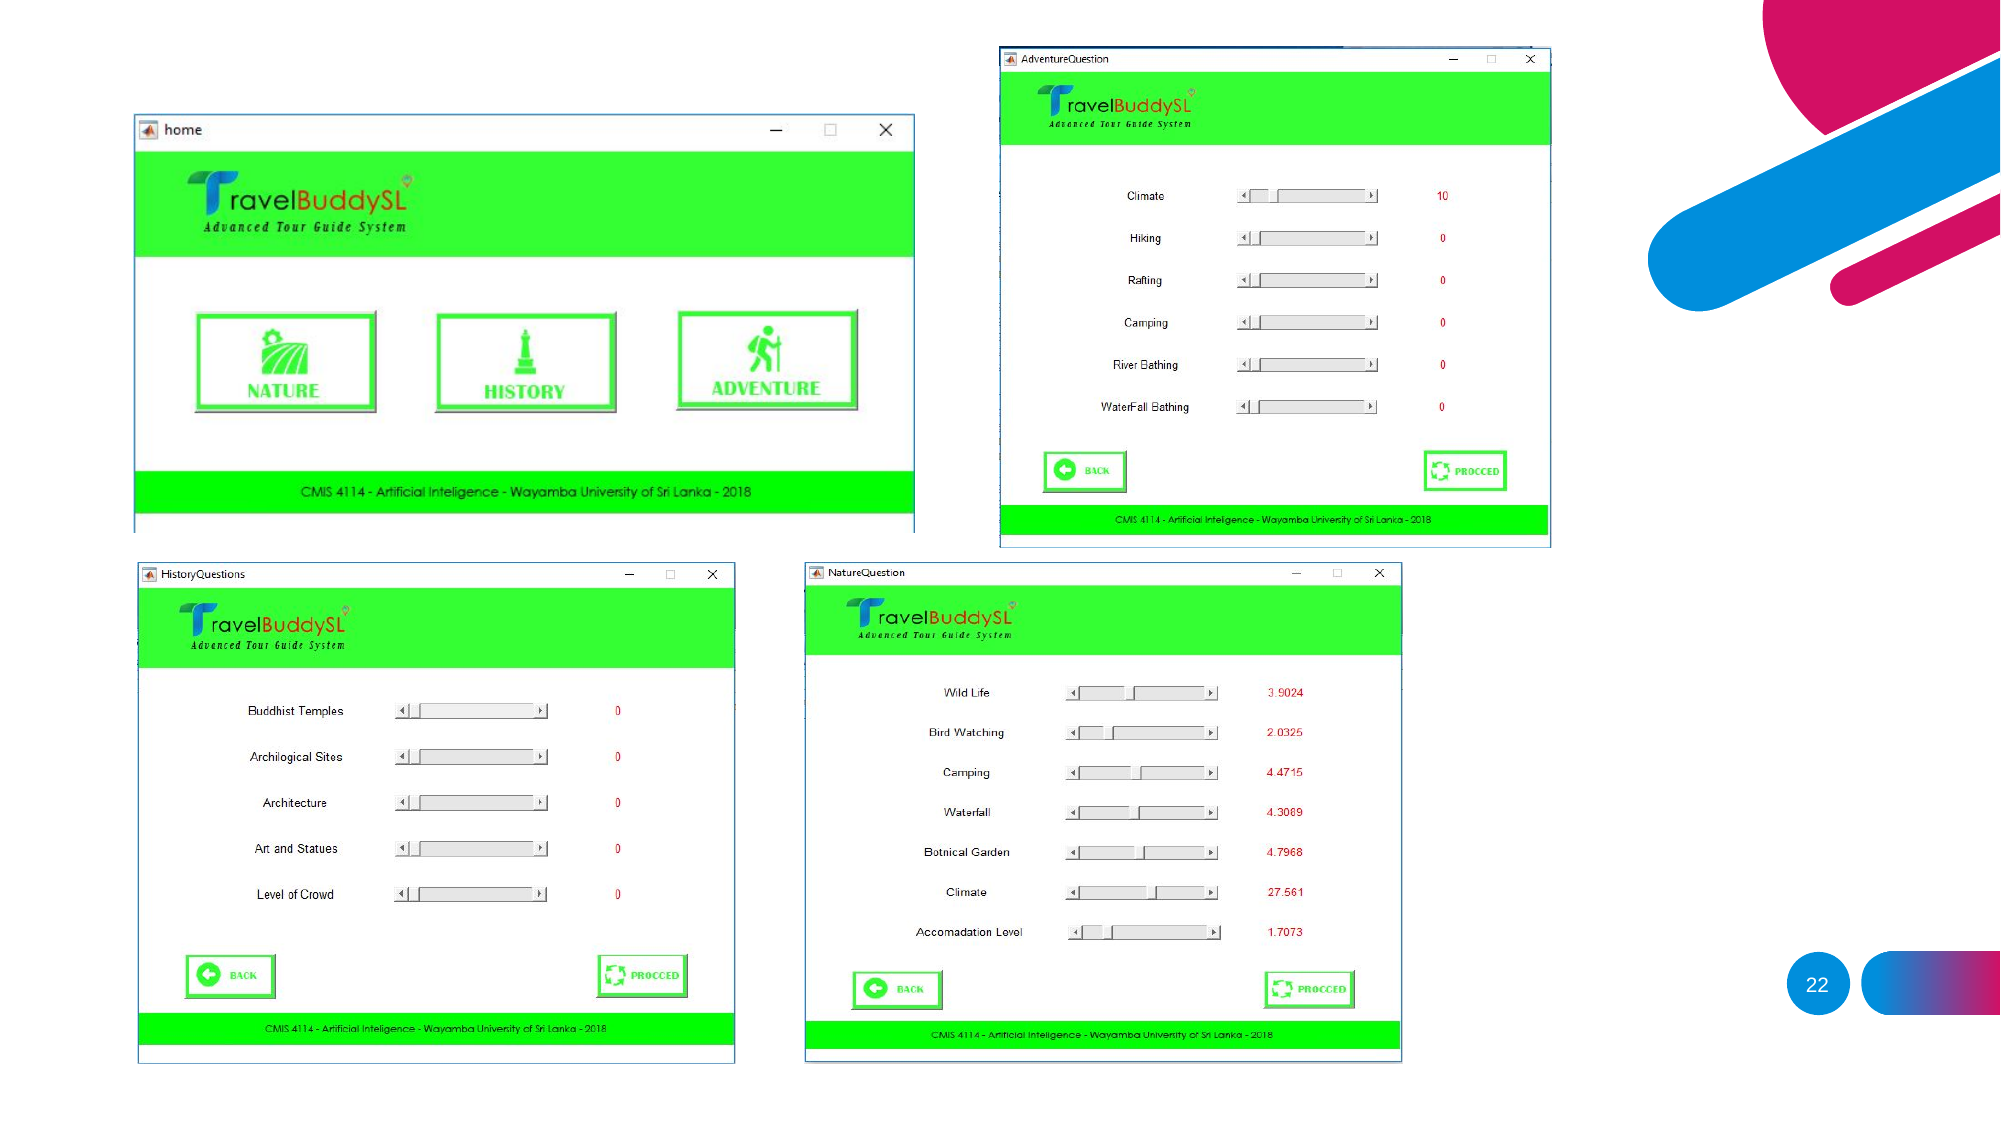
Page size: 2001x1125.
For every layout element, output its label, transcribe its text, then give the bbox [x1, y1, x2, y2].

picture [804, 562, 1403, 1064]
picture [137, 562, 736, 1064]
slide_number 22 [1772, 954, 1863, 1015]
picture [999, 45, 1552, 548]
picture [133, 113, 915, 533]
